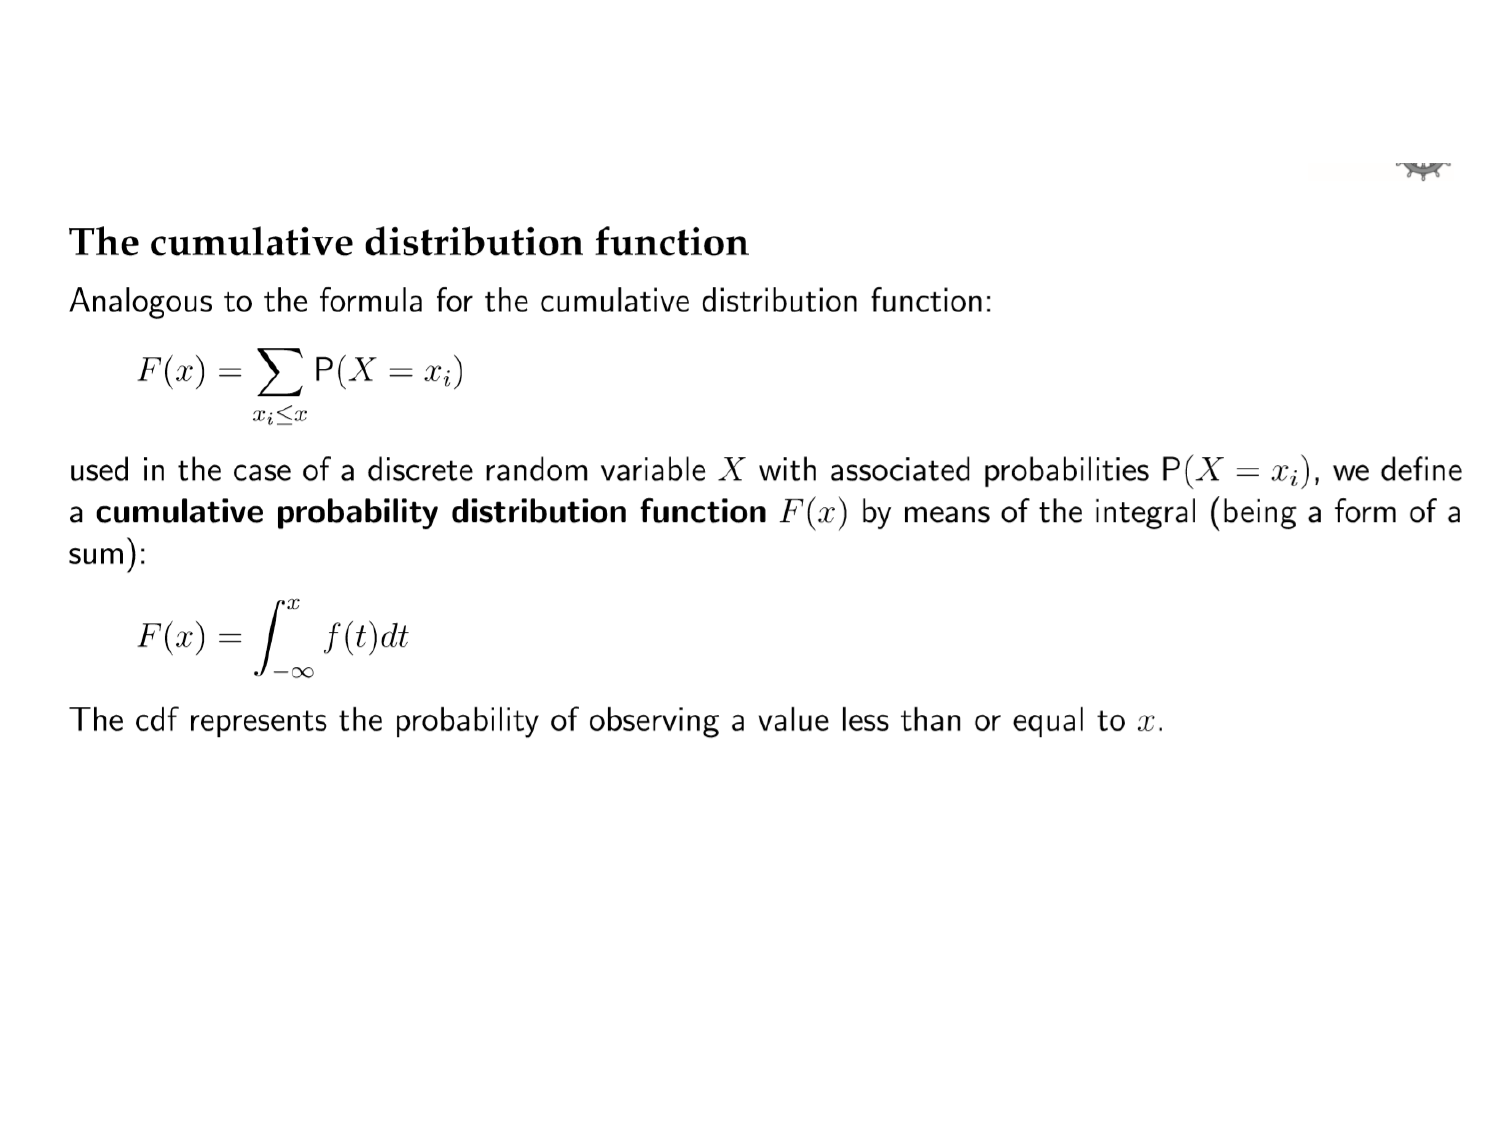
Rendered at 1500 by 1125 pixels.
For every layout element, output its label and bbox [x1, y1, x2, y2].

picture [34, 163, 1500, 799]
